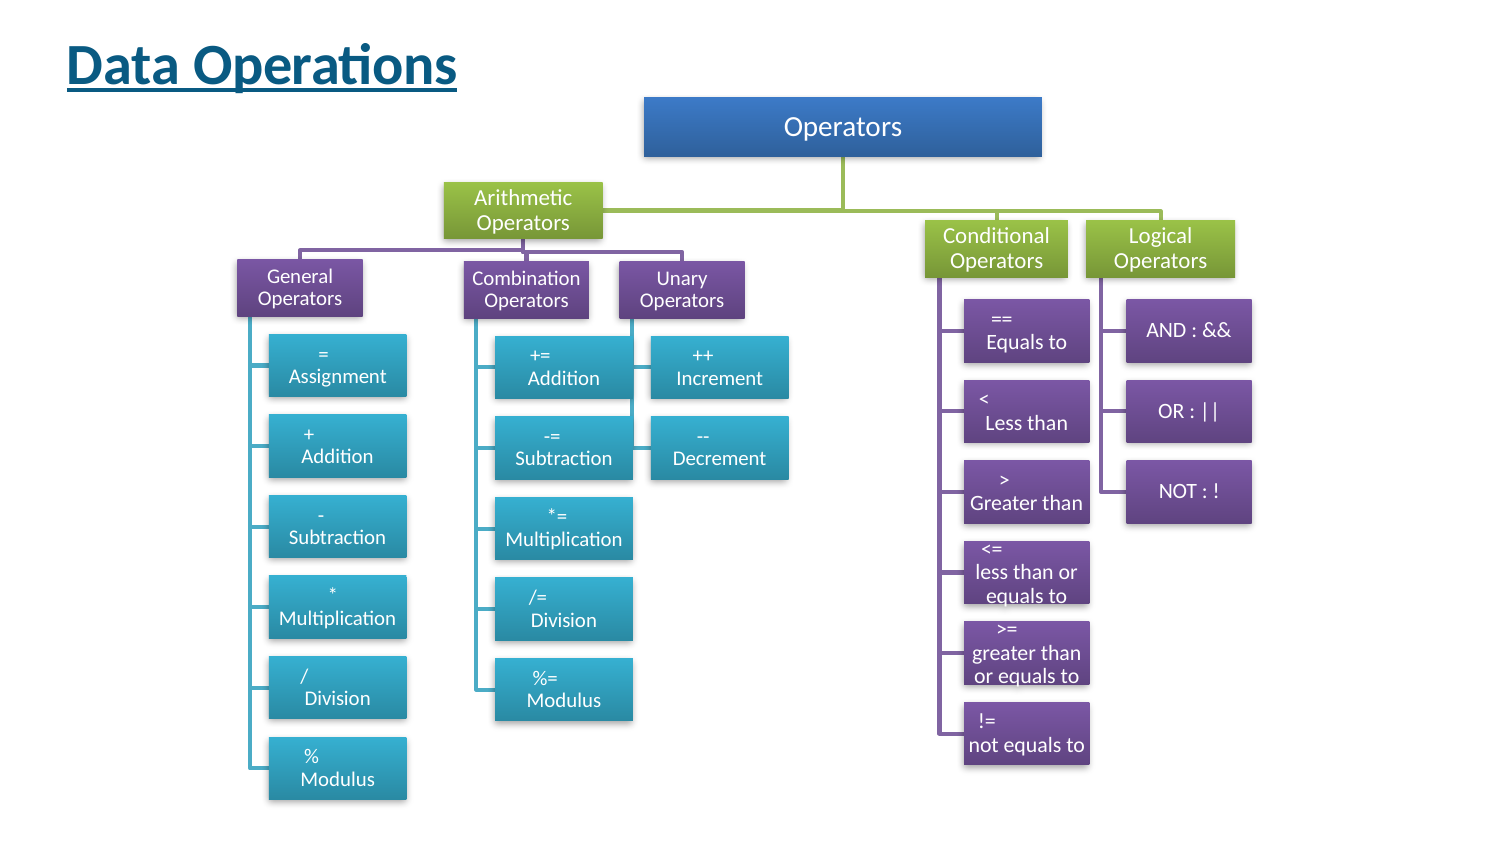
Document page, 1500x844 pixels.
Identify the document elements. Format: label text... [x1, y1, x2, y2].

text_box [174, 0, 1500, 844]
title Data Operations [64, 24, 169, 168]
